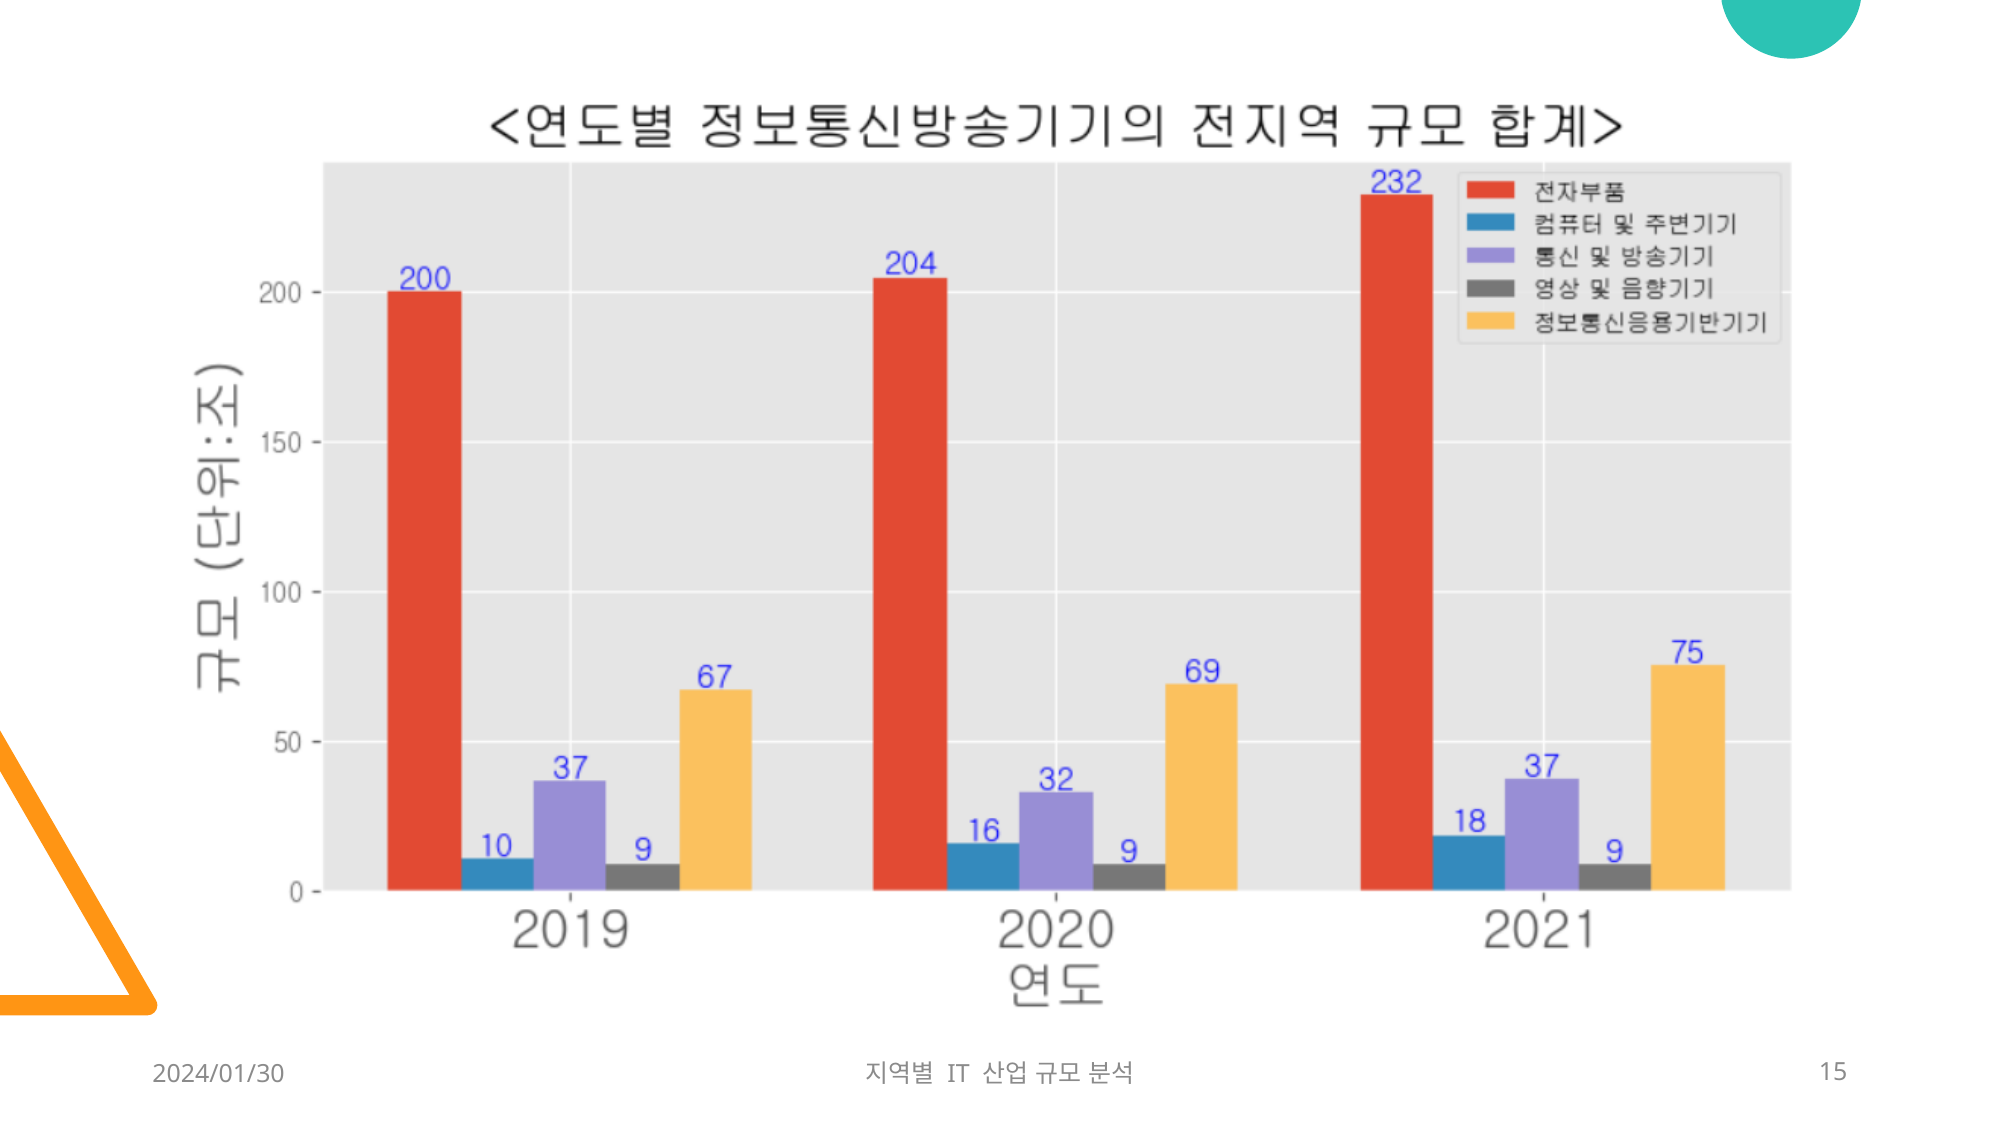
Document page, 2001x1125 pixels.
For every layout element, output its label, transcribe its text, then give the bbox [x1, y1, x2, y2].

slide_number 15 [1412, 1042, 1863, 1103]
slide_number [137, 1042, 588, 1103]
footer 지역별 IT 산업 규모 분석 [662, 1042, 1338, 1103]
picture [170, 87, 1830, 1037]
